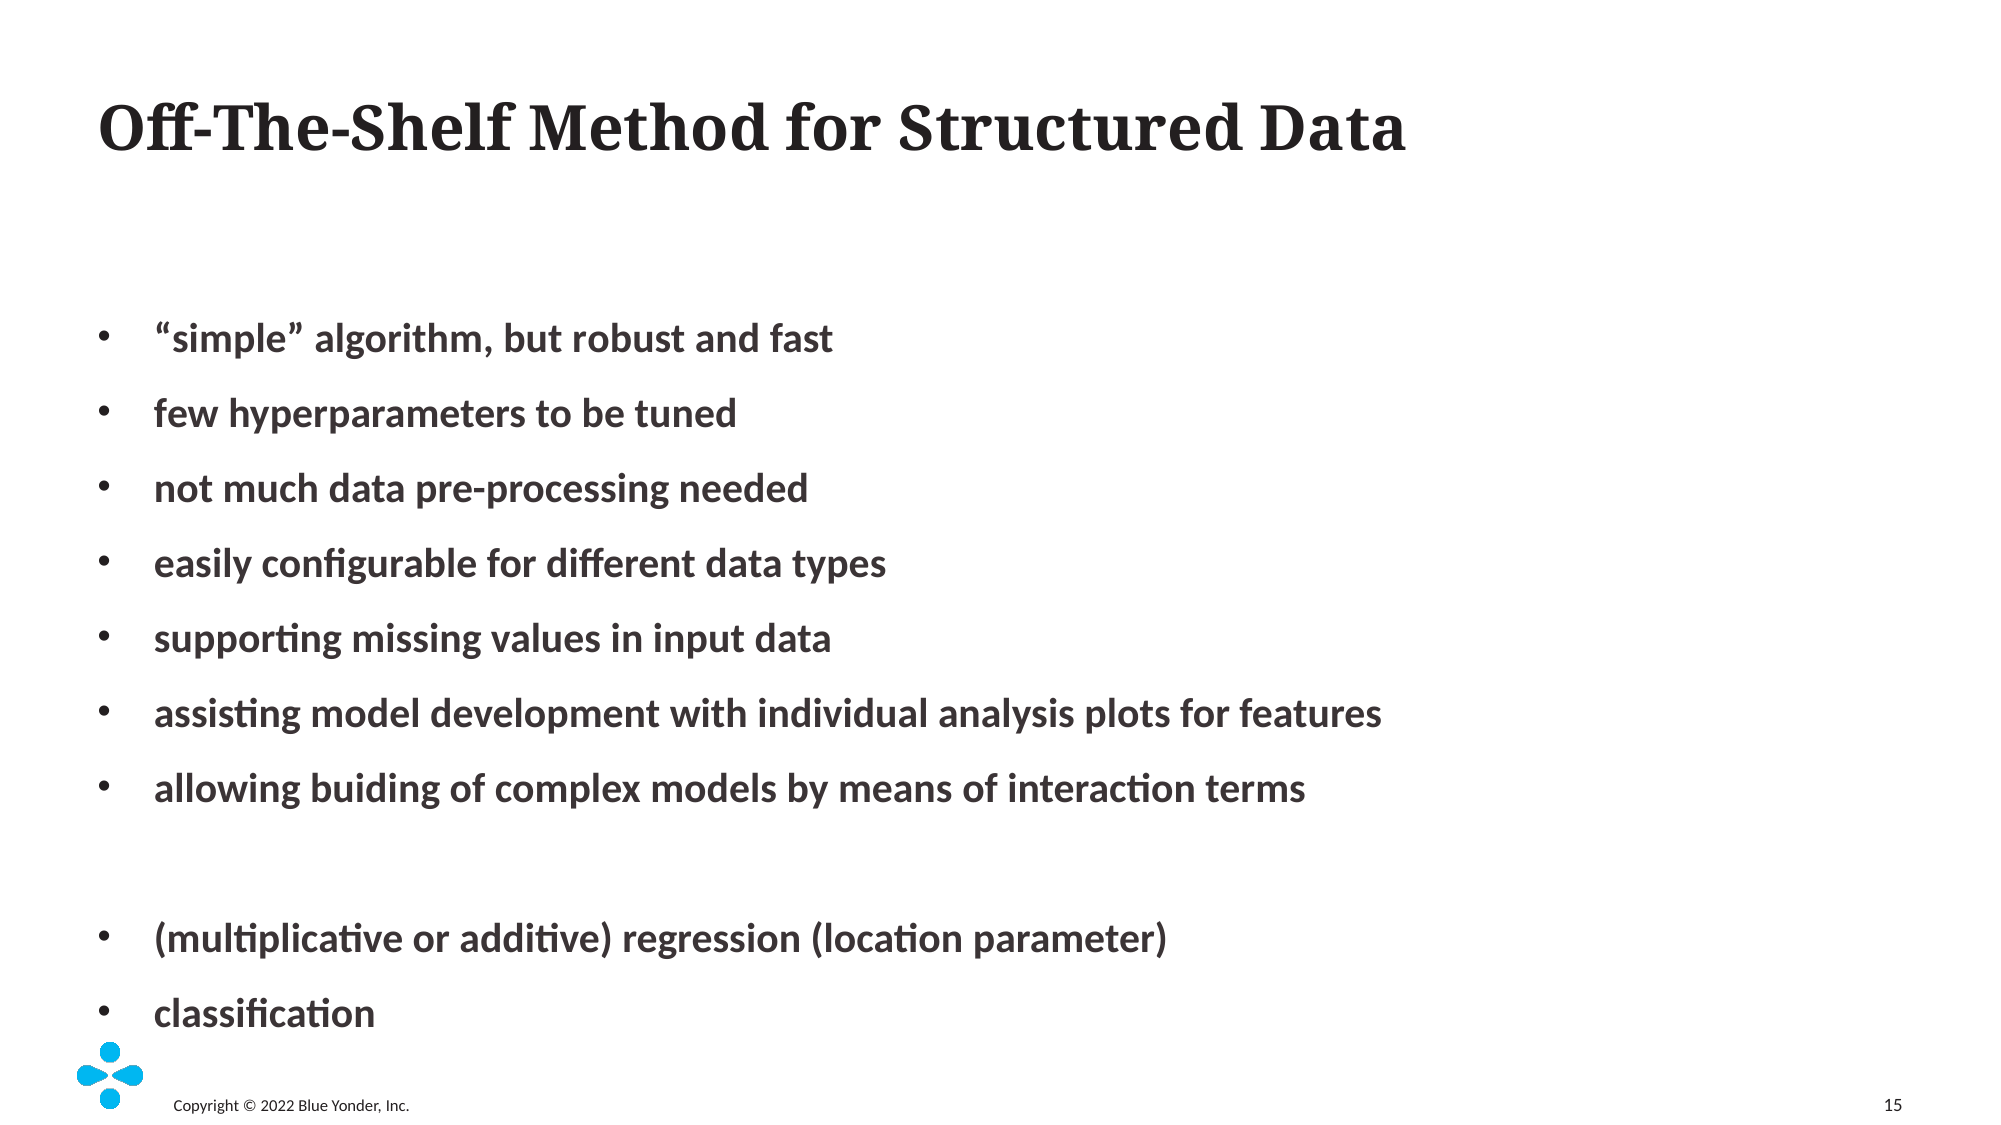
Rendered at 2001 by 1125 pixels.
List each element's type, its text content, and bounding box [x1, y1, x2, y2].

list “simple” algorithm, but robust and fast few hyperparameters to be tuned not much data pre-processing needed easily configurable for different data types supporting missing values in input data assisting model development with individual analysis plots for features allowing buiding of complex models by means of interaction terms (multiplicative or additive) regression (location parameter) classification [97, 303, 1903, 1008]
title Off-The-Shelf Method for Structured Data [97, 94, 1903, 230]
text_box 15 [1827, 1084, 1903, 1125]
picture [76, 1041, 144, 1110]
